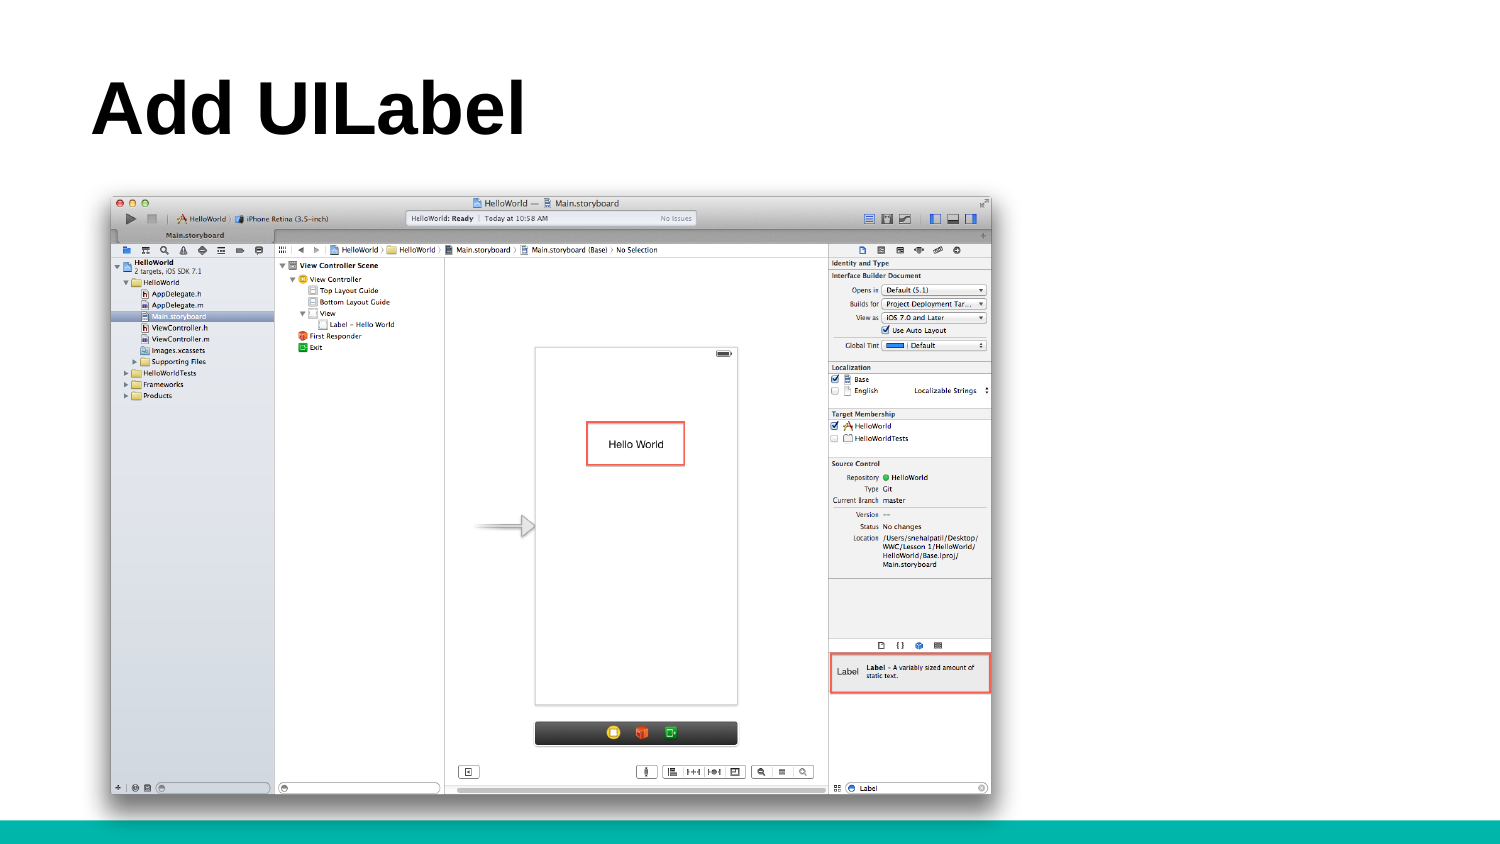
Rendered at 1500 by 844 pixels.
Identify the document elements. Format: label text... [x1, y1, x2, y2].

picture [74, 174, 1027, 844]
title Add UILabel [75, 33, 1425, 175]
